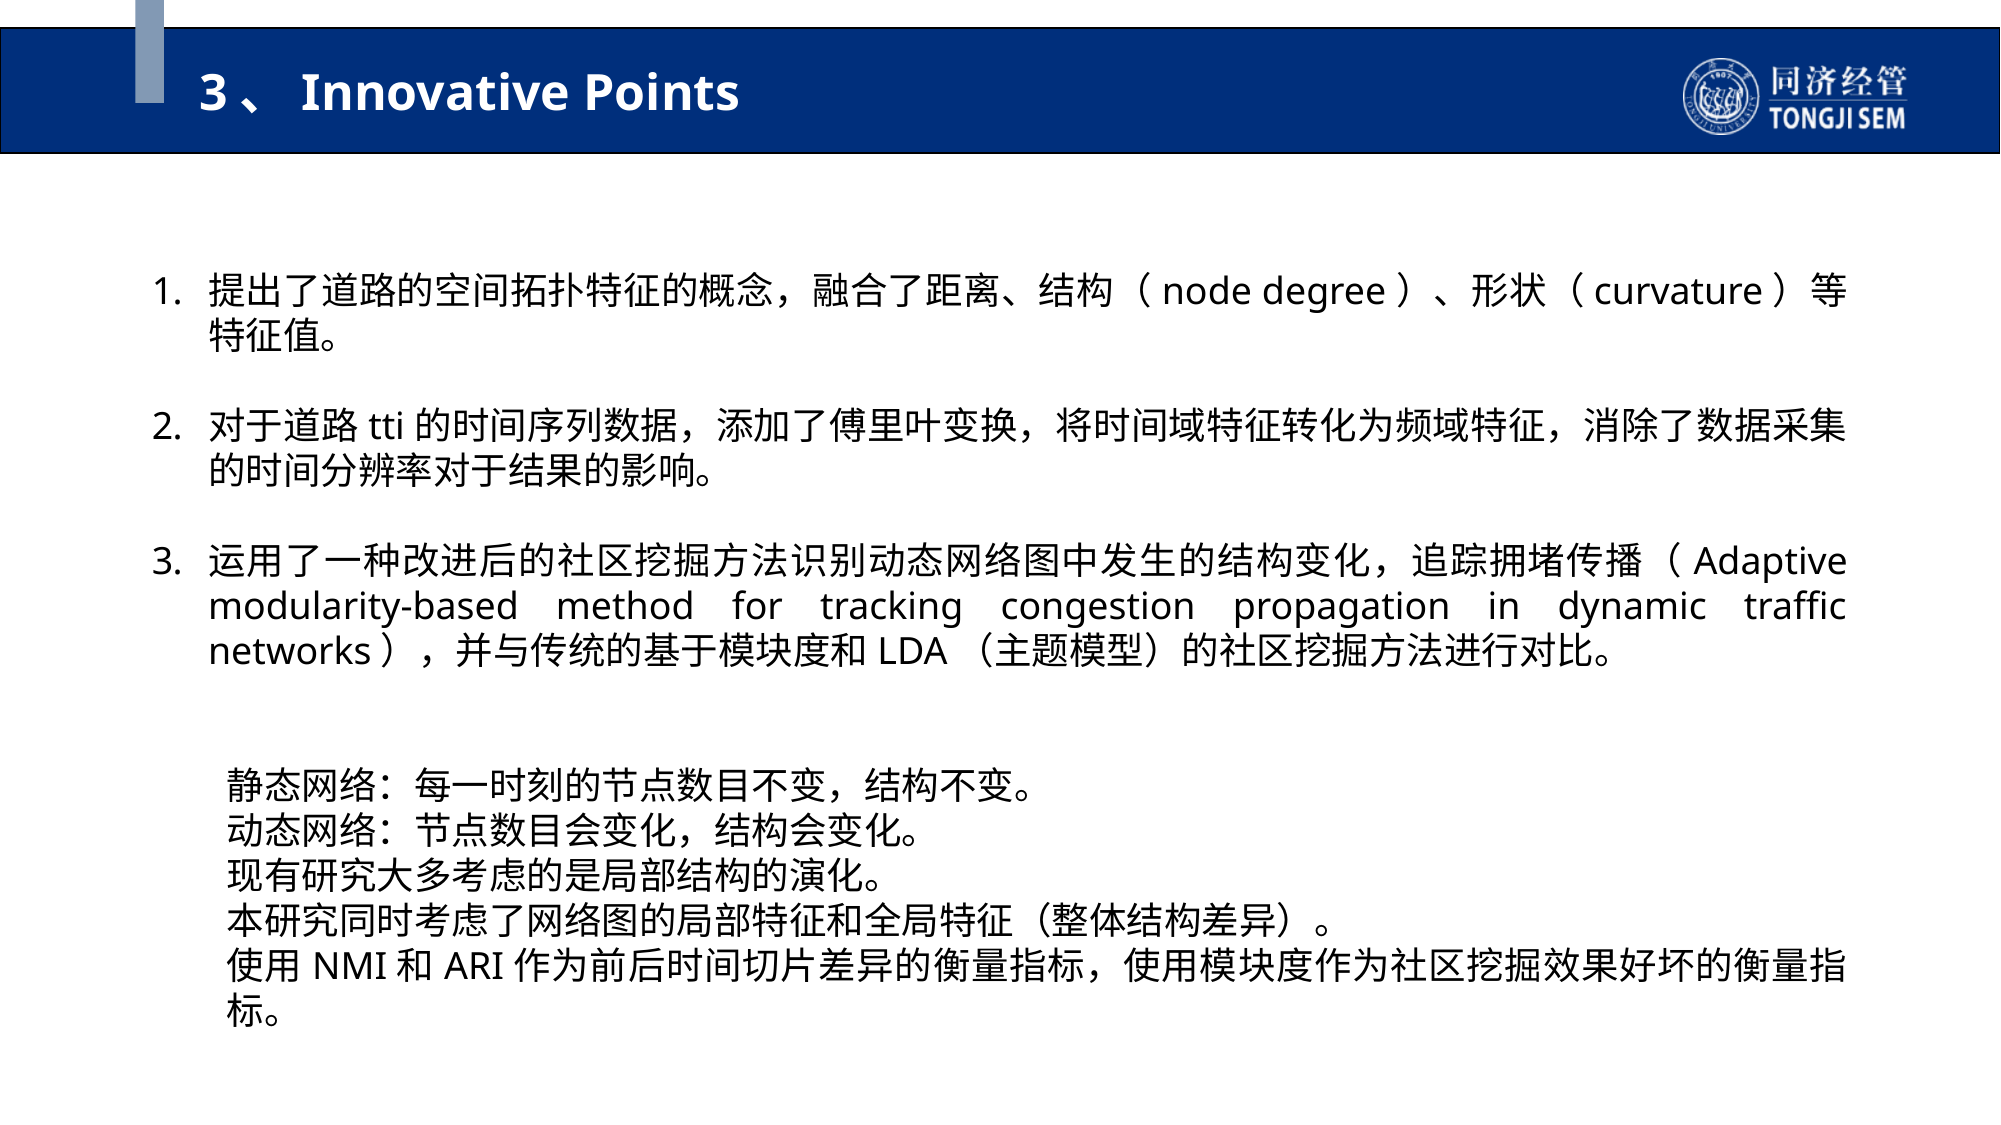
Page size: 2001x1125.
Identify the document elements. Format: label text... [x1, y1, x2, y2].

text_box 提出了道路的空间拓扑特征的概念，融合了距离、结构（node degree）、形状（curvature）等特征值。 对于道路tti的时间序列数据，添加了傅里叶变换，将时间域特征转化为频域特征，消除了数据采集的时间分辨率对于结果的影响。 运用了一种改进后的社区挖掘方法识别动态网络图中发生的结构变化，追踪拥堵传播（Adaptive modularity-based method for tracking congestion propagation in dynamic traffic networks），并与传统的基于模块度和LDA（主题模型）的社区挖掘方法进行对比。 静态网络：每一时刻的节点数目不变，结构不变。 动态网络：节点数目会变化，结构会变化。 现有研究大多考虑的是局部结构的演化。 本研究同时考虑了网络图的局部特征和全局特征（整体结构差异）。 使用NMI和ARI作为前后时间切片差异的衡量指标，使用模块度作为社区挖掘效果好坏的衡量指标。 [137, 214, 1863, 1125]
text_box [134, 0, 165, 104]
text_box [0, 27, 2000, 154]
text_box 3、Innovative Points [199, 60, 1475, 121]
picture [1683, 58, 1912, 135]
